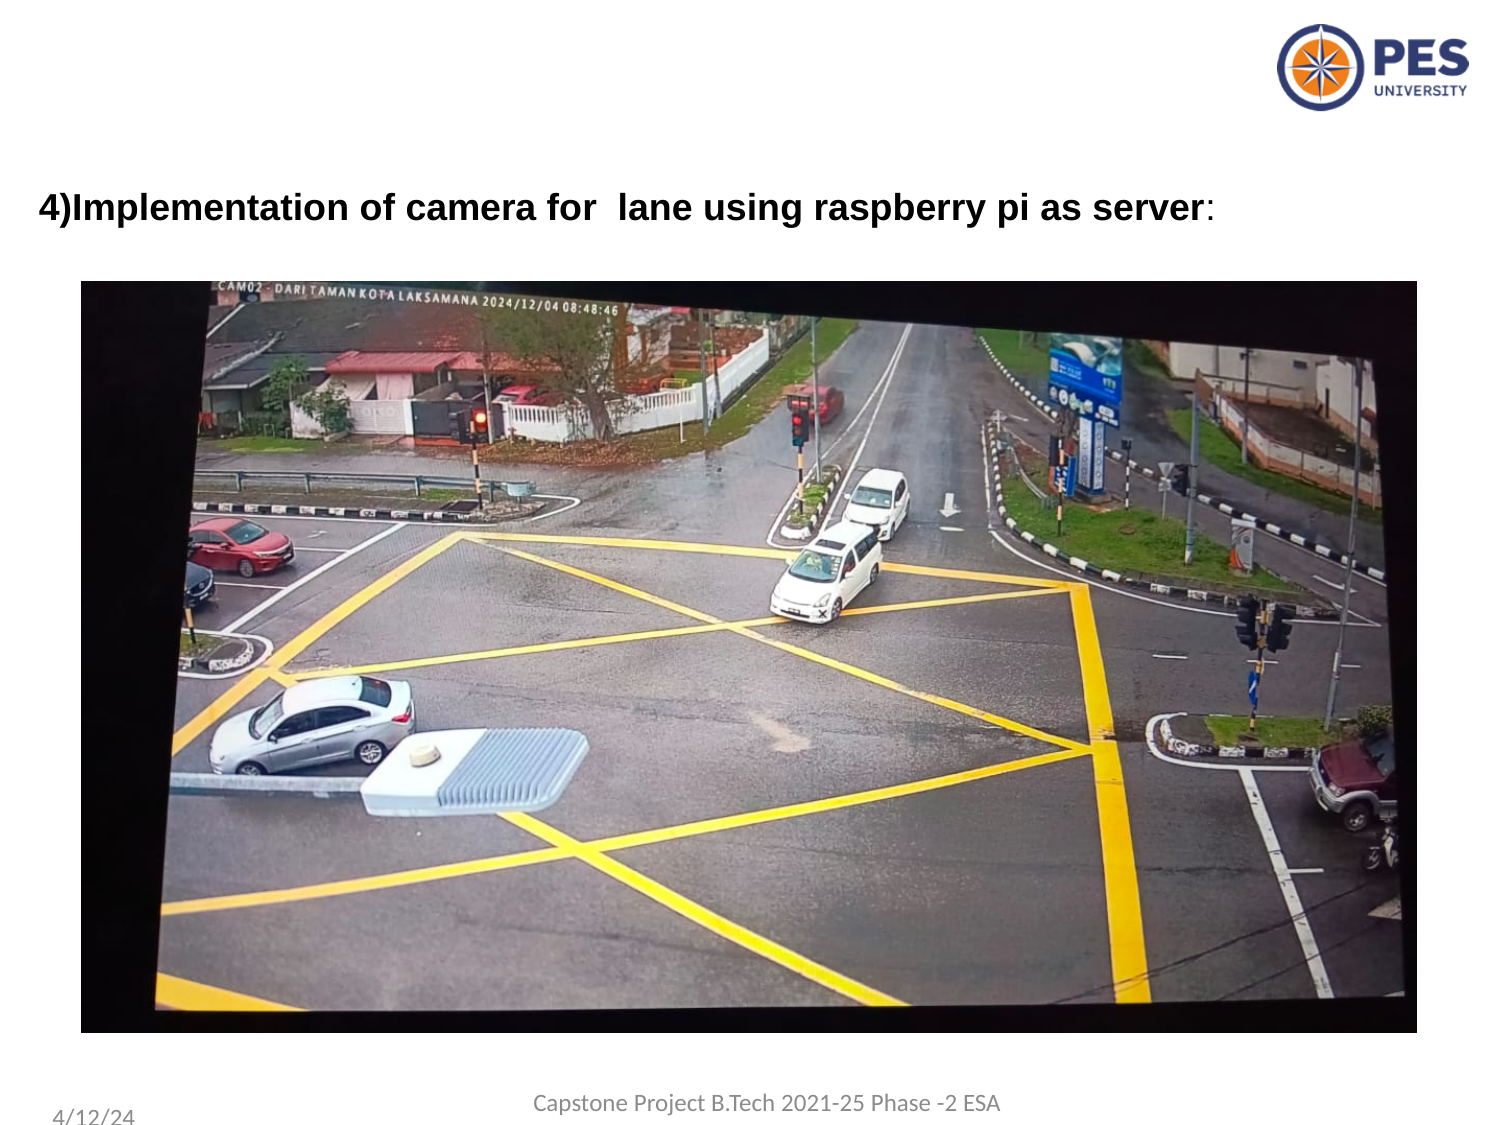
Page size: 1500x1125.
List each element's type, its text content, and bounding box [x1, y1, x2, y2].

picture [1277, 24, 1469, 114]
picture [81, 281, 1418, 1034]
text_box Capstone Project B.Tech 2021-25 Phase -2 ESA [518, 1079, 1055, 1125]
text_box 4/12/24 [37, 1093, 320, 1125]
text_box 4)Implementation of camera for lane using raspberry pi as server: [24, 175, 1475, 281]
